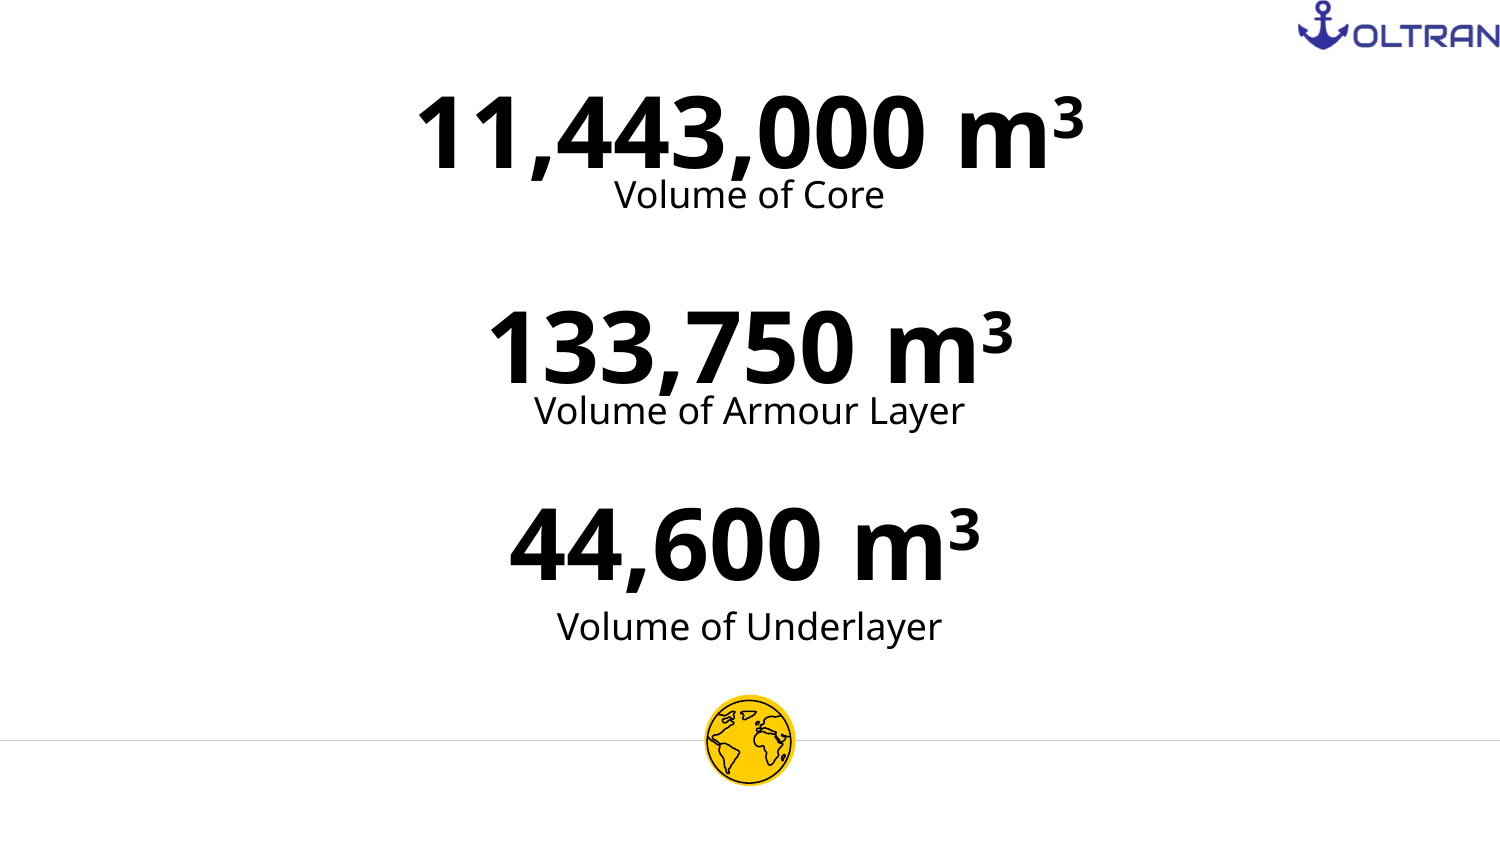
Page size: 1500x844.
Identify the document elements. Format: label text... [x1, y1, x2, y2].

title 11,443,000 m3 [112, 56, 1388, 156]
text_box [706, 700, 792, 784]
title 133,750 m3 [112, 271, 1388, 372]
subtitle Volume of Underlayer [112, 587, 1388, 664]
picture [1299, 0, 1500, 126]
text_box 44,600 m3 [108, 469, 1384, 616]
subtitle Volume of Core [112, 156, 1388, 233]
subtitle Volume of Armour Layer [112, 372, 1388, 449]
